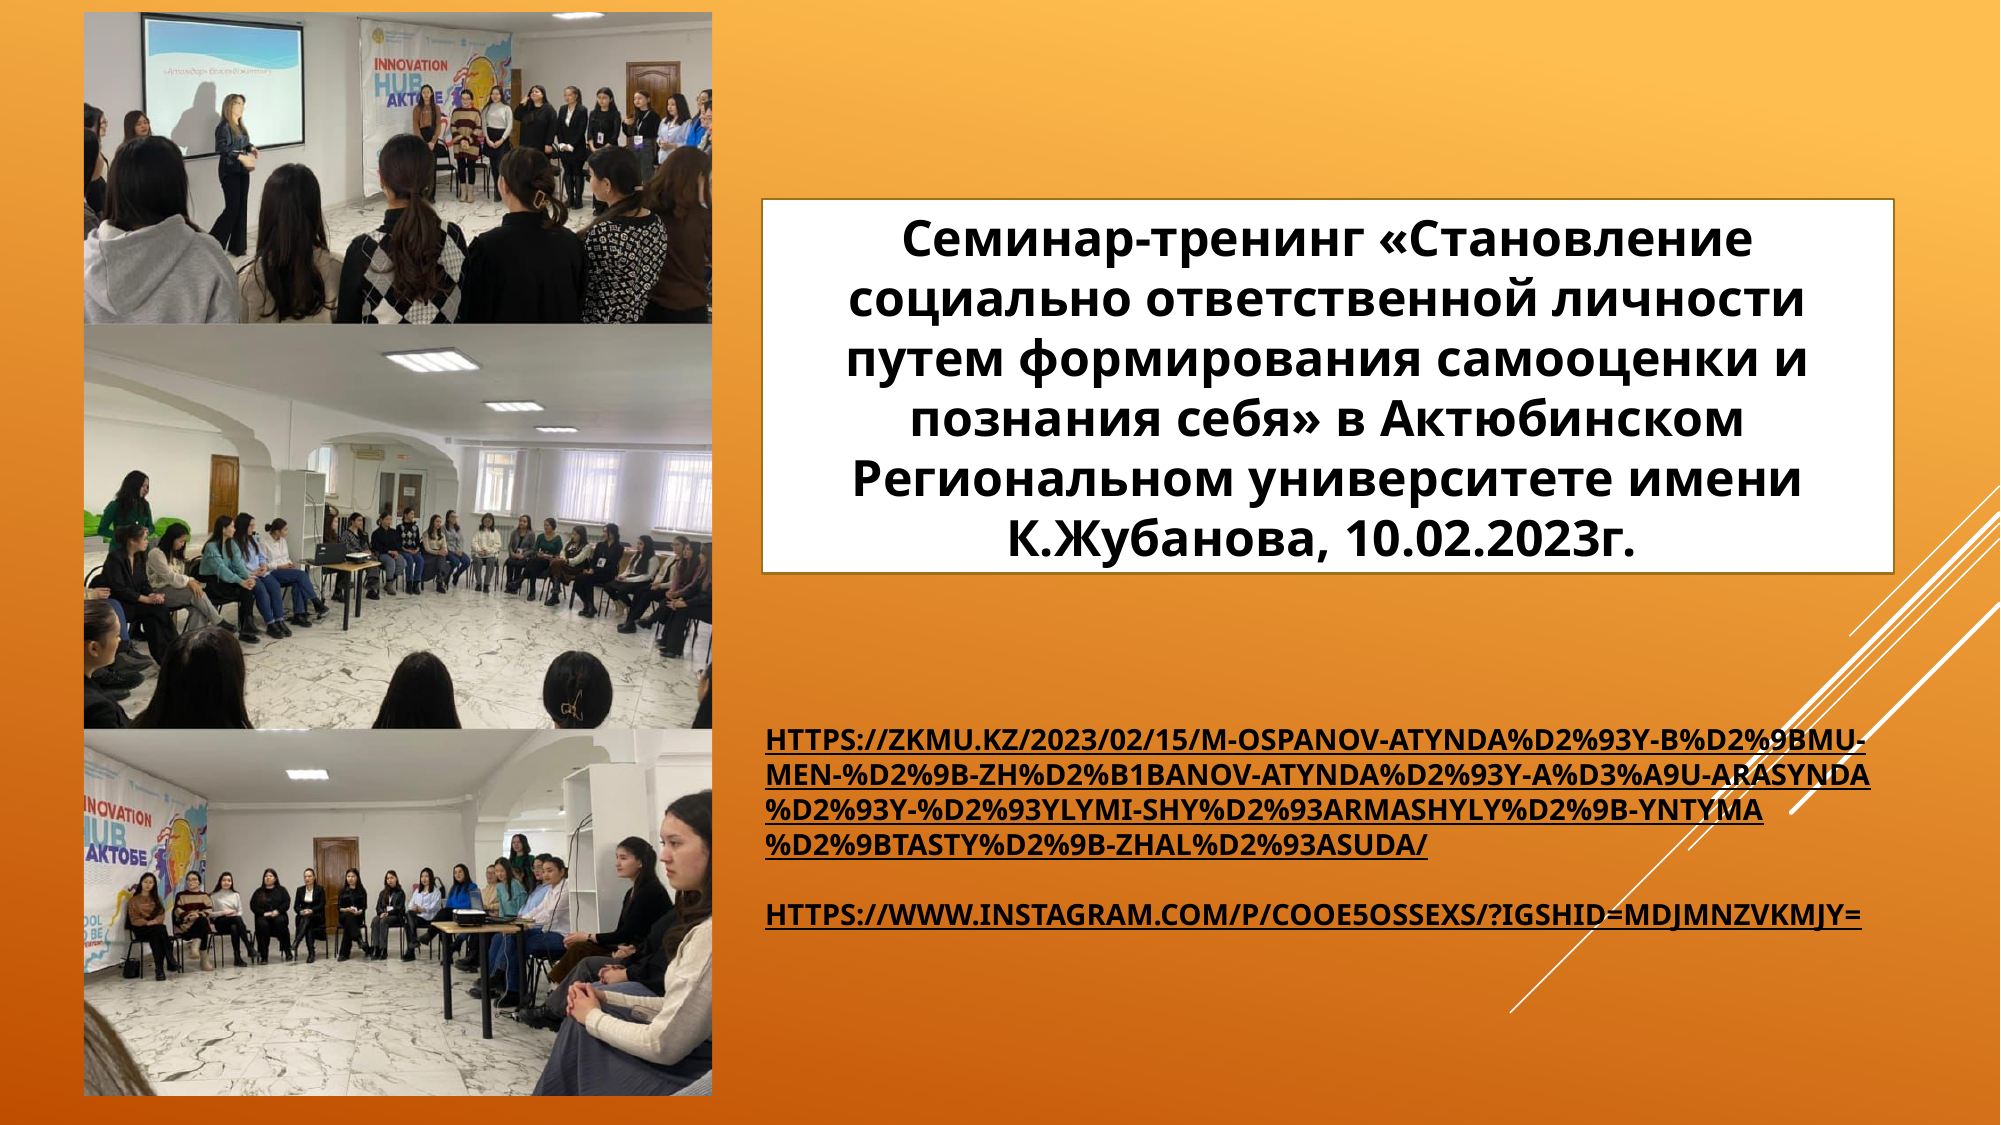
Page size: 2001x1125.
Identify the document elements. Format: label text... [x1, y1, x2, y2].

text_box Семинар-тренинг «Становление социально ответственной личности путем формирования самооценки и познания себя» в Актюбинском Региональном университете имени К.Жубанова, 10.02.2023г. [761, 198, 1895, 575]
title https://zkmu.kz/2023/02/15/m-ospanov-atynda%d2%93y-b%d2%9bmu-men-%d2%9b-zh%d2%b1banov-atynda%d2%93y-a%d3%a9u-arasynda%d2%93y-%d2%93ylymi-shy%d2%93armashyly%d2%9b-yntyma%d2%9btasty%d2%9b-zhal%d2%93asuda/ https://www.instagram.com/p/Cooe5OSsExS/?igshid=MDJmNzVkMjY= [750, 705, 1934, 947]
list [83, 11, 713, 1096]
